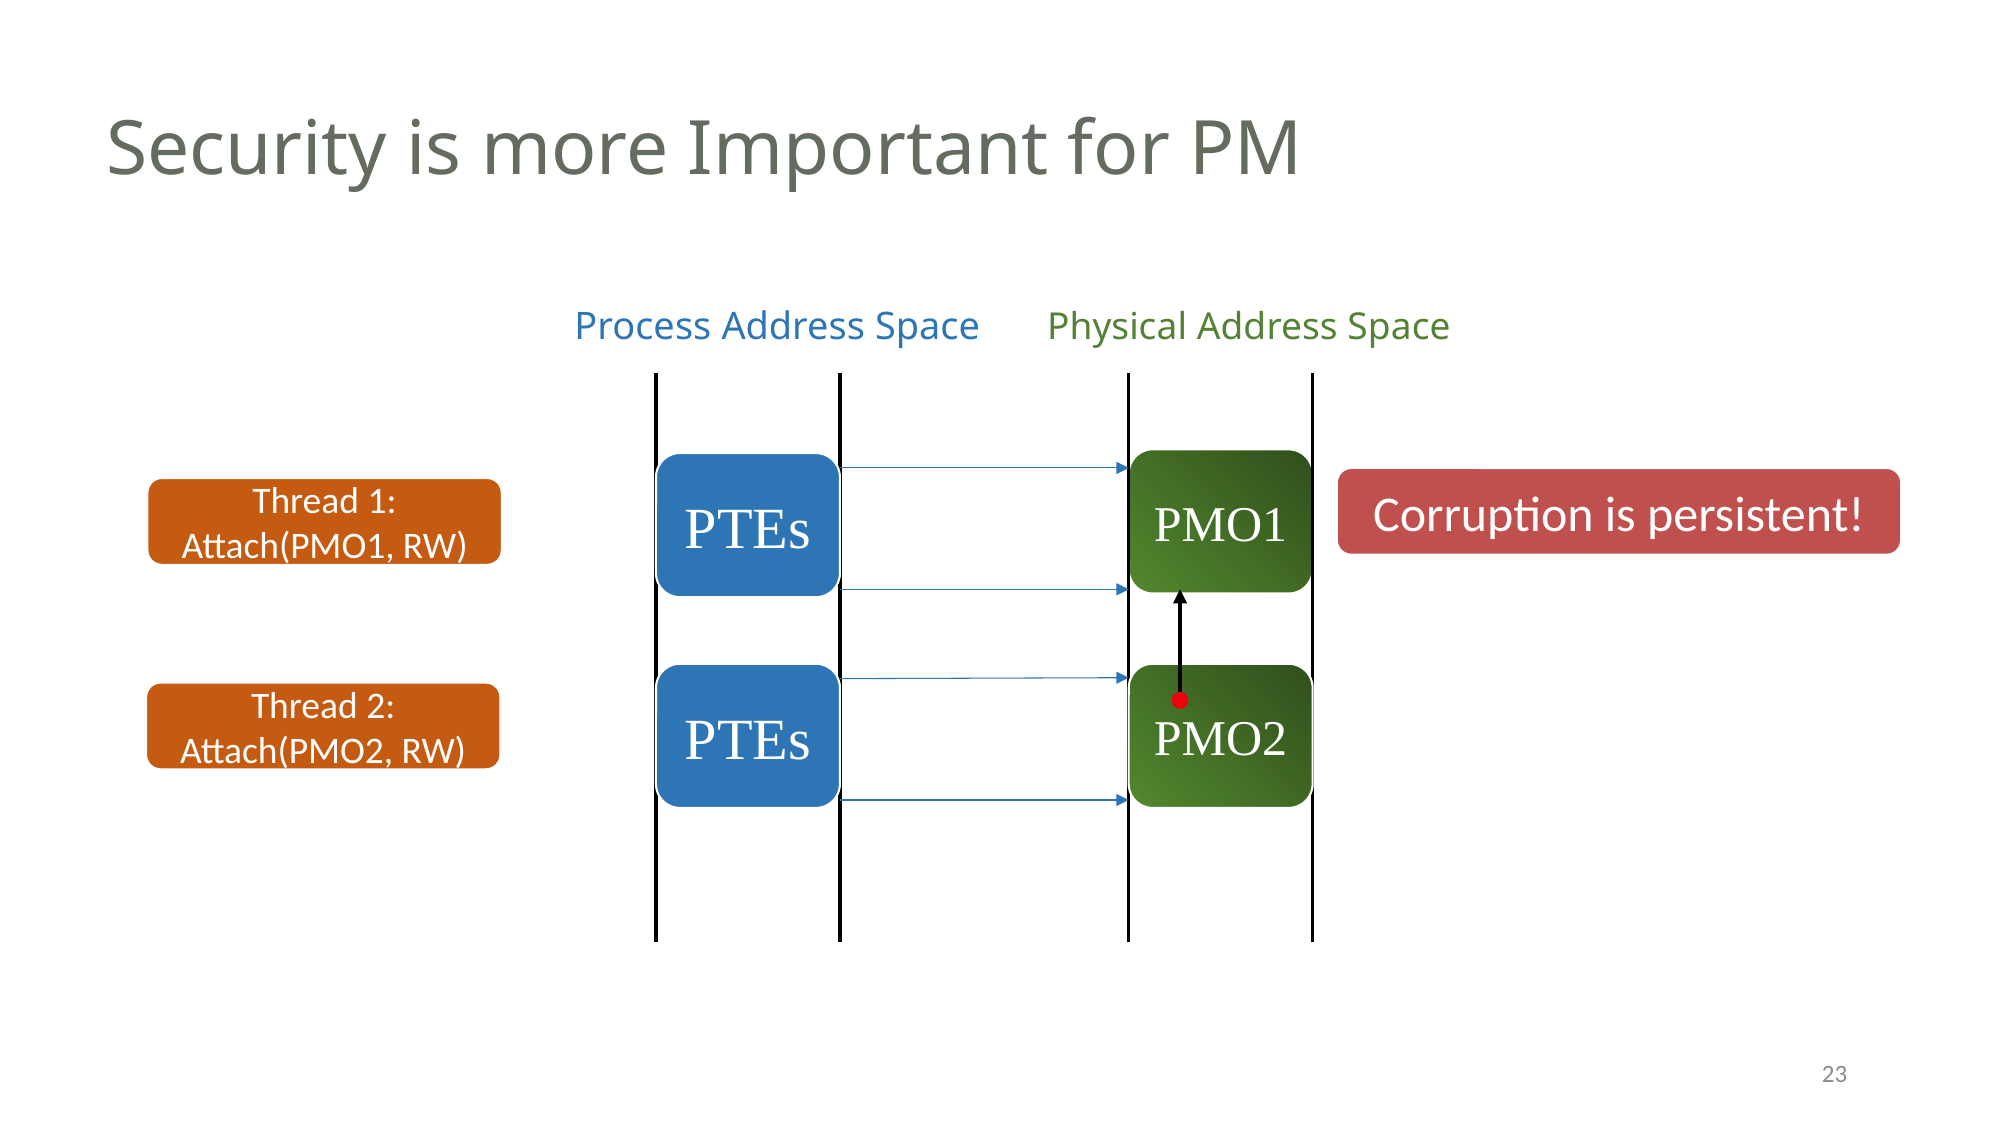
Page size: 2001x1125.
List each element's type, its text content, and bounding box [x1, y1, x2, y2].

text_box Physical Address Space [1031, 299, 1473, 360]
title Security is more Important for PM [91, 90, 1909, 211]
slide_number 23 [1412, 1042, 1863, 1103]
text_box PTEs [657, 451, 839, 599]
text_box [1170, 691, 1190, 710]
text_box PMO1 [1130, 448, 1311, 595]
text_box Process Address Space [559, 299, 1000, 360]
text_box Corruption is persistent! [1335, 466, 1903, 556]
text_box Thread 1: Attach(PMO1, RW) [146, 476, 503, 566]
text_box PMO2 [1129, 662, 1312, 809]
text_box PTEs [657, 662, 839, 809]
text_box Thread 2: Attach(PMO2, RW) [145, 681, 502, 771]
